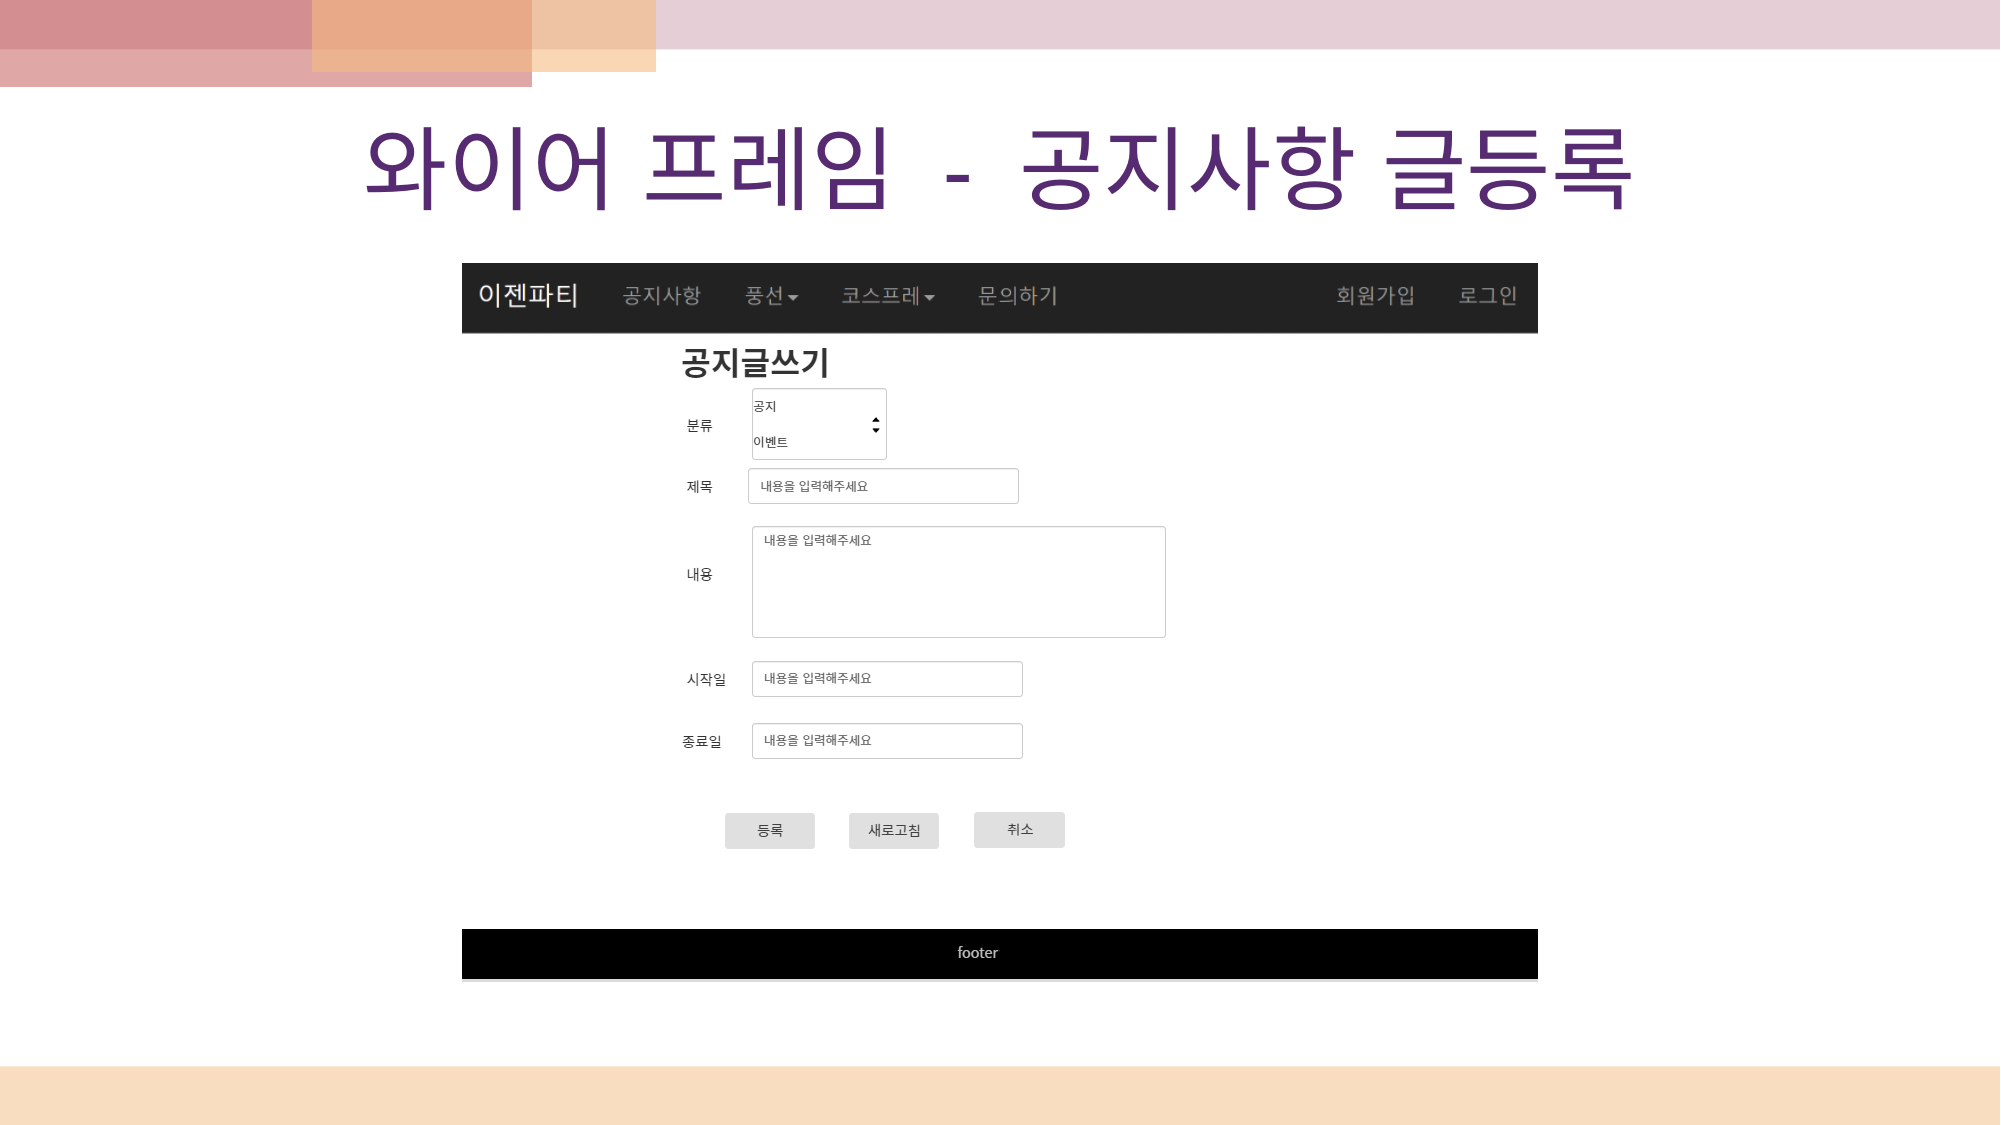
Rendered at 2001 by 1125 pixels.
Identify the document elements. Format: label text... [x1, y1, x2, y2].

title 와이어 프레임 - 공지사항 글등록 [99, 88, 1900, 246]
picture [462, 263, 1538, 982]
